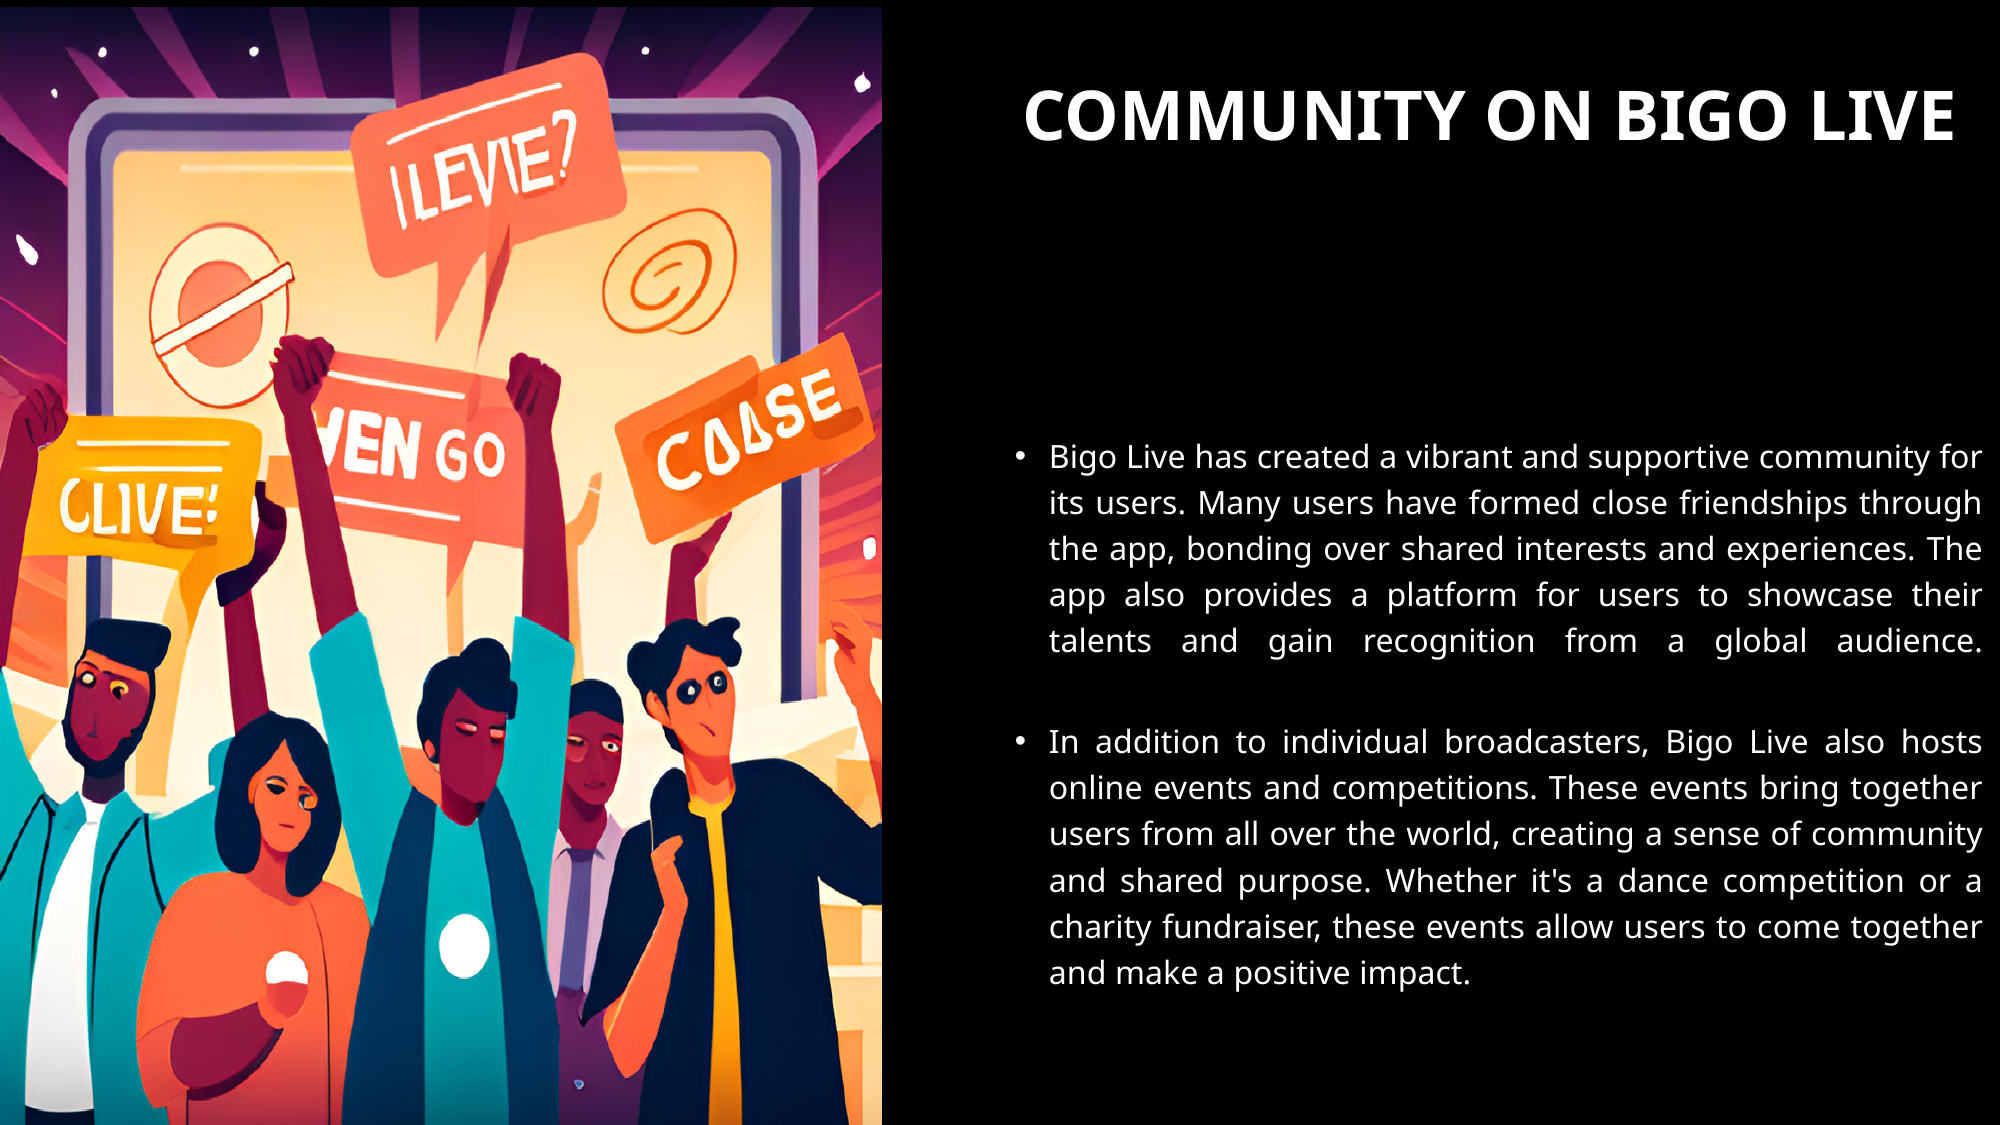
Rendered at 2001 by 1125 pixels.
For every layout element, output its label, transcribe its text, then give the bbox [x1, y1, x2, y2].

list Bigo Live has created a vibrant and supportive community for its users. Many users have formed close friendships through the app, bonding over shared interests and experiences. The app also provides a platform for users to showcase their talents and gain recognition from a global audience. In addition to individual broadcasters, Bigo Live also hosts online events and competitions. These events bring together users from all over the world, creating a sense of community and shared purpose. Whether it's a dance competition or a charity fundraiser, these events allow users to come together and make a positive impact. [999, 420, 2000, 1012]
title Community on Bigo Live [999, 54, 1981, 182]
picture [0, 6, 883, 1125]
